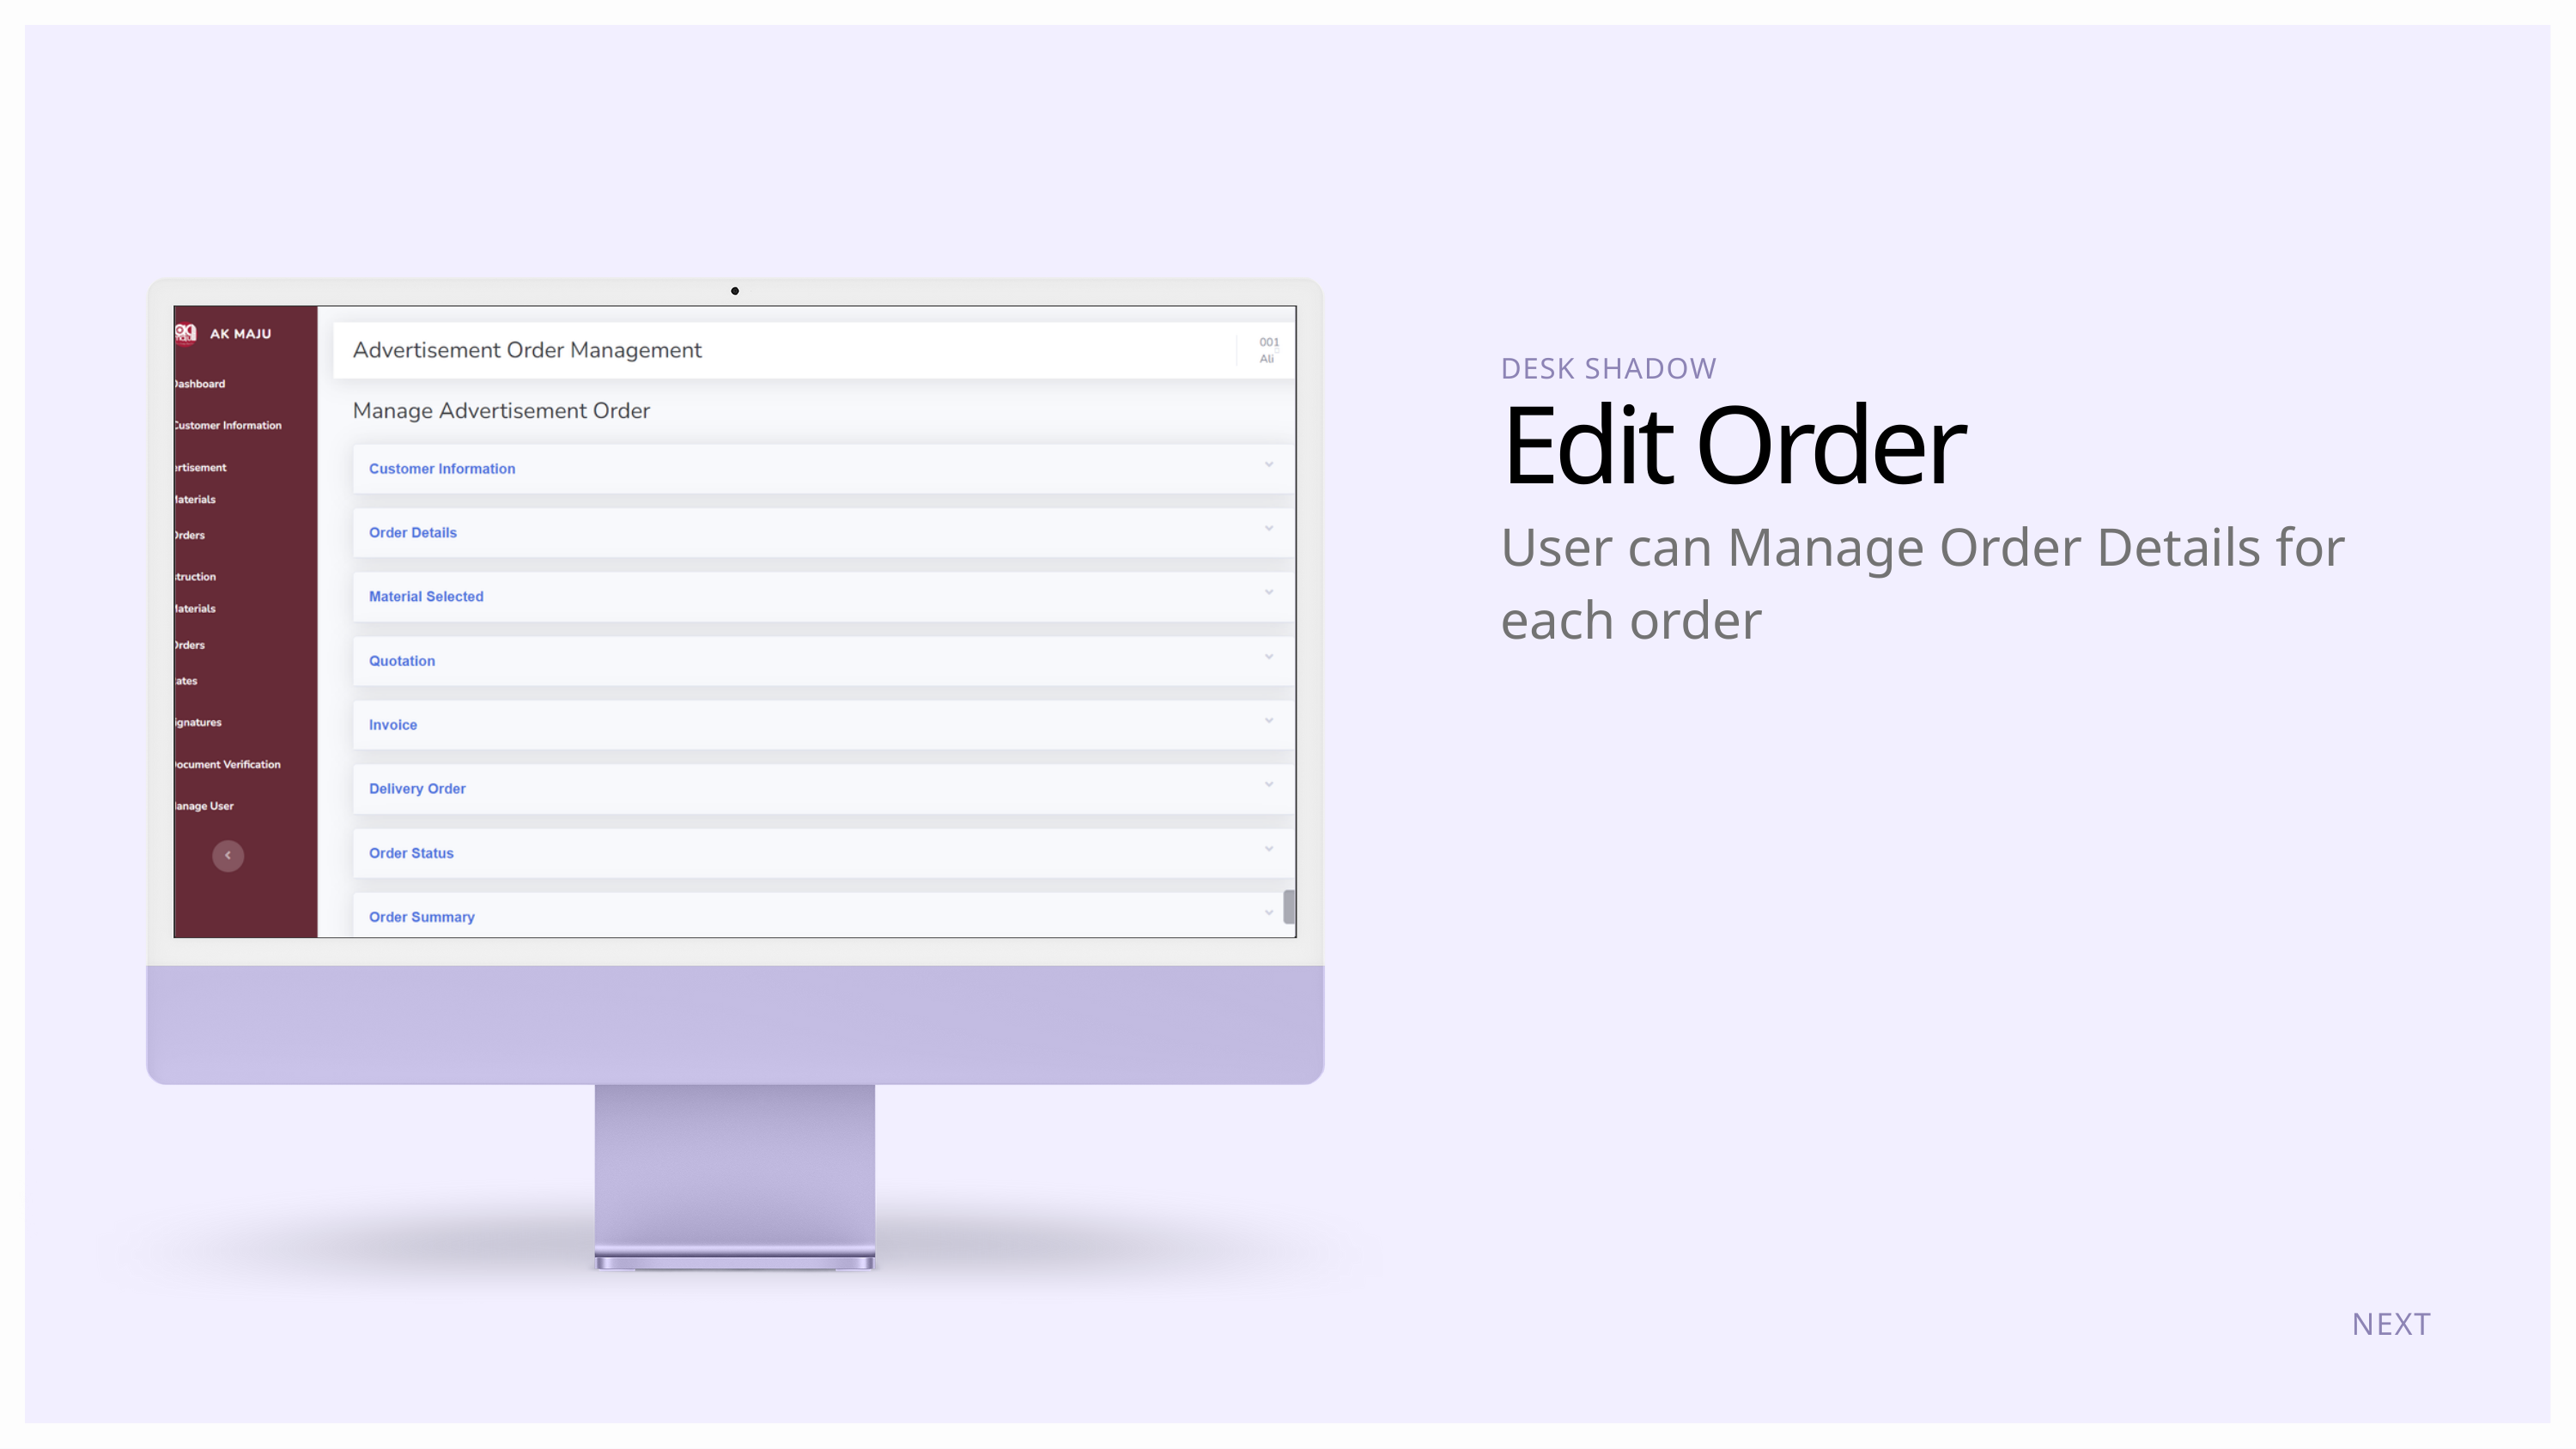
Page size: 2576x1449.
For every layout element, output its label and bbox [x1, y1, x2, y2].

text_box [0, 0, 2576, 1449]
text_box [175, 306, 1295, 937]
text_box [1500, 349, 2432, 512]
